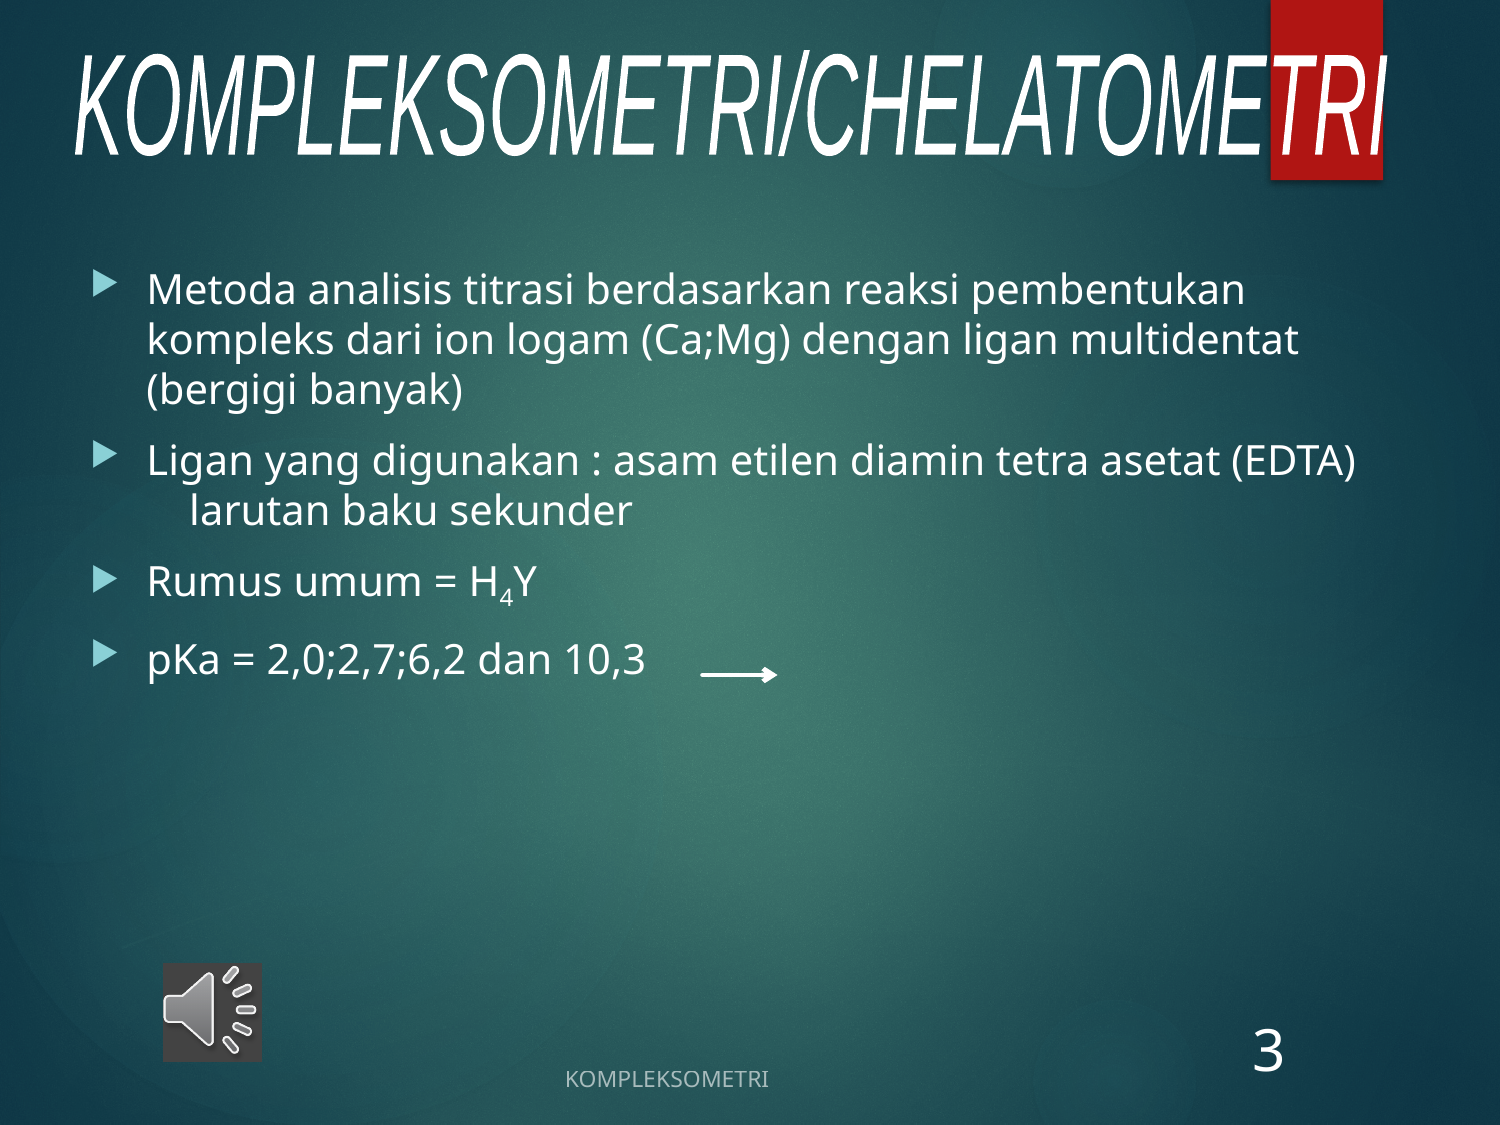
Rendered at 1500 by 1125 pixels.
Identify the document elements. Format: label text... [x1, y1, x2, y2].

list Metoda analisis titrasi berdasarkan reaksi pembentukan kompleks dari ion logam (Ca;Mg) dengan ligan multidentat (bergigi banyak) Ligan yang digunakan : asam etilen diamin tetra asetat (EDTA) larutan baku sekunder Rumus umum = H4Y pKa = 2,0;2,7;6,2 dan 10,3 [75, 255, 1425, 1075]
footer KOMPLEKSOMETRI [549, 1025, 1038, 1100]
slide_number 3 [1112, 1025, 1425, 1100]
picture [162, 962, 263, 1063]
